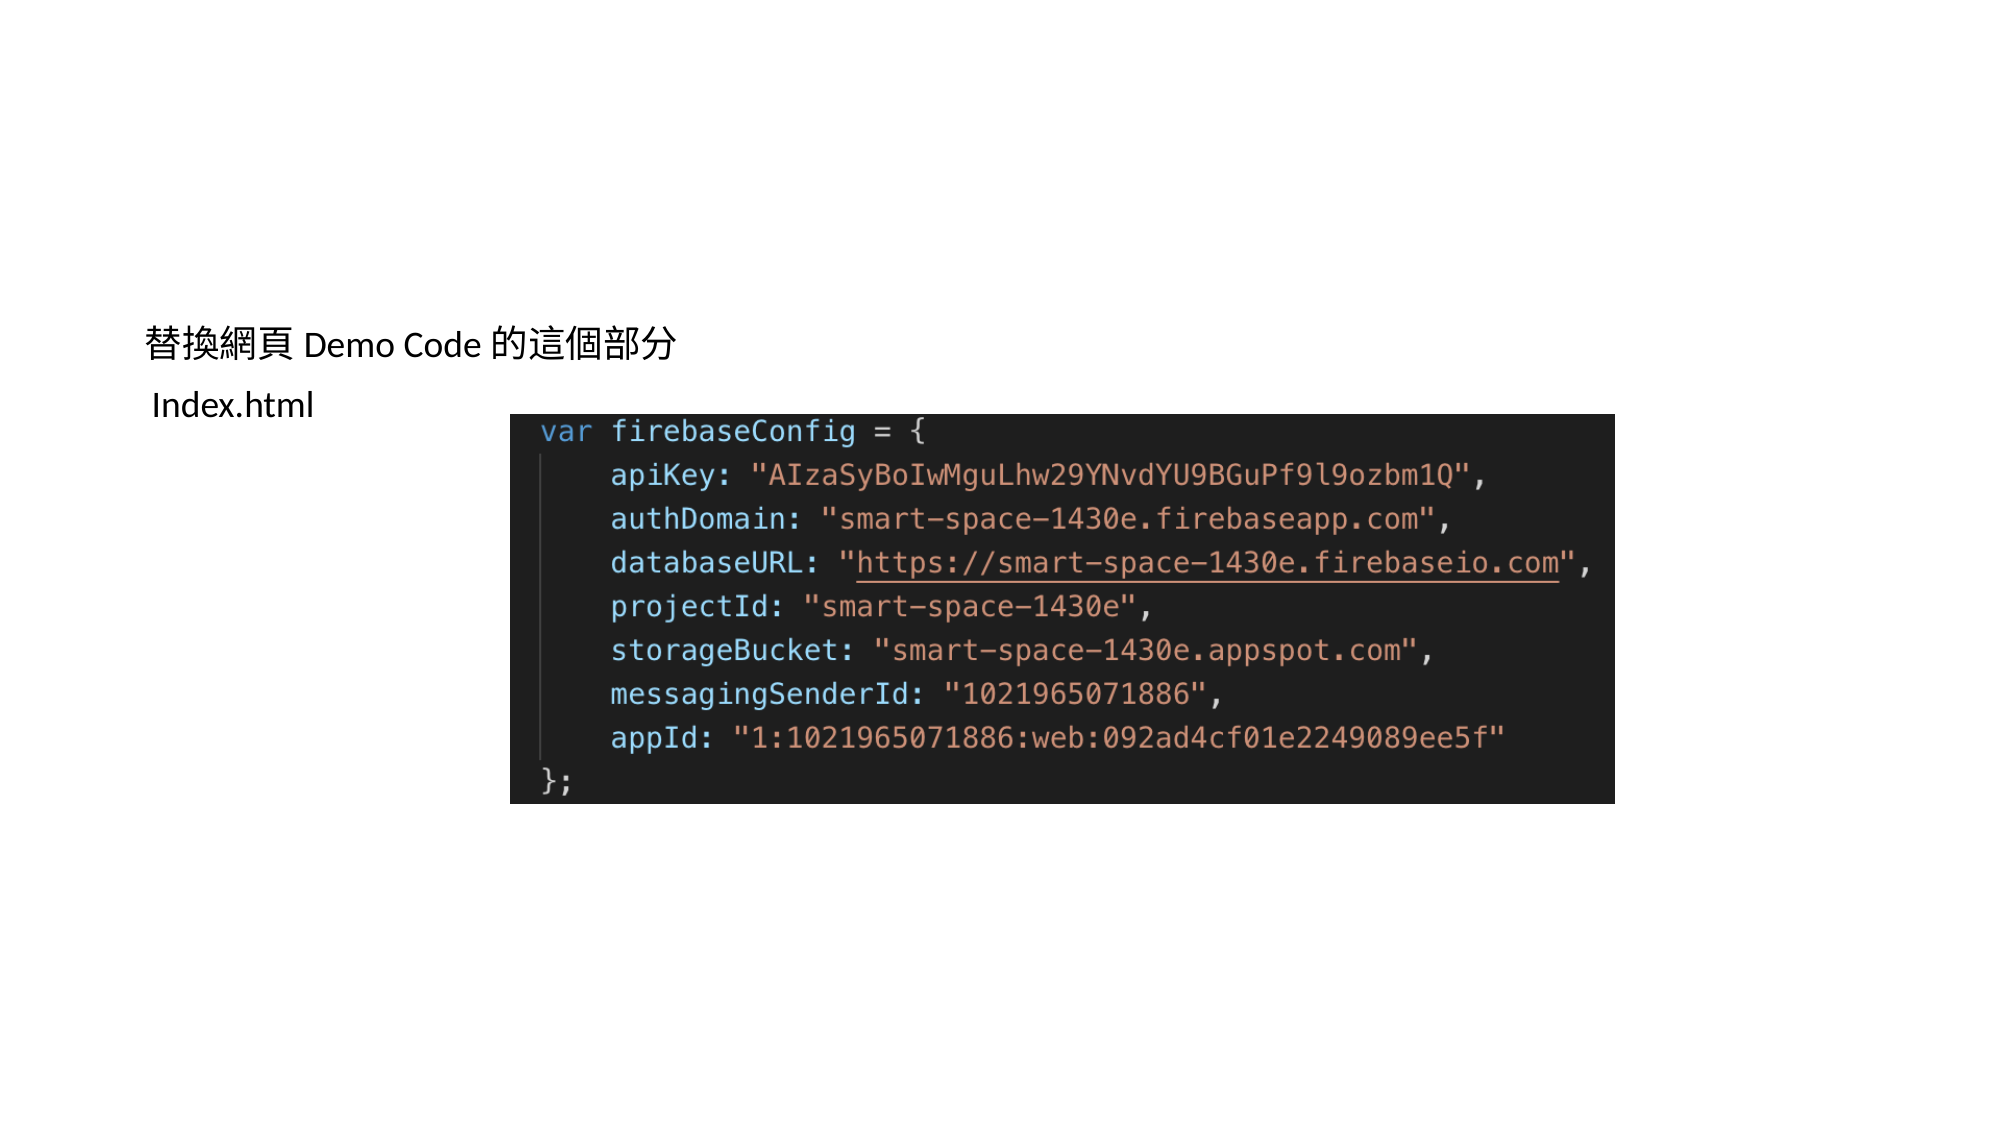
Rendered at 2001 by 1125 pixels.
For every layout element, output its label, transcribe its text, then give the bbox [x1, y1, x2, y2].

text_box 替換網頁Demo Code的這個部分 [129, 312, 694, 372]
picture [510, 414, 1615, 804]
text_box Index.html [136, 372, 330, 433]
